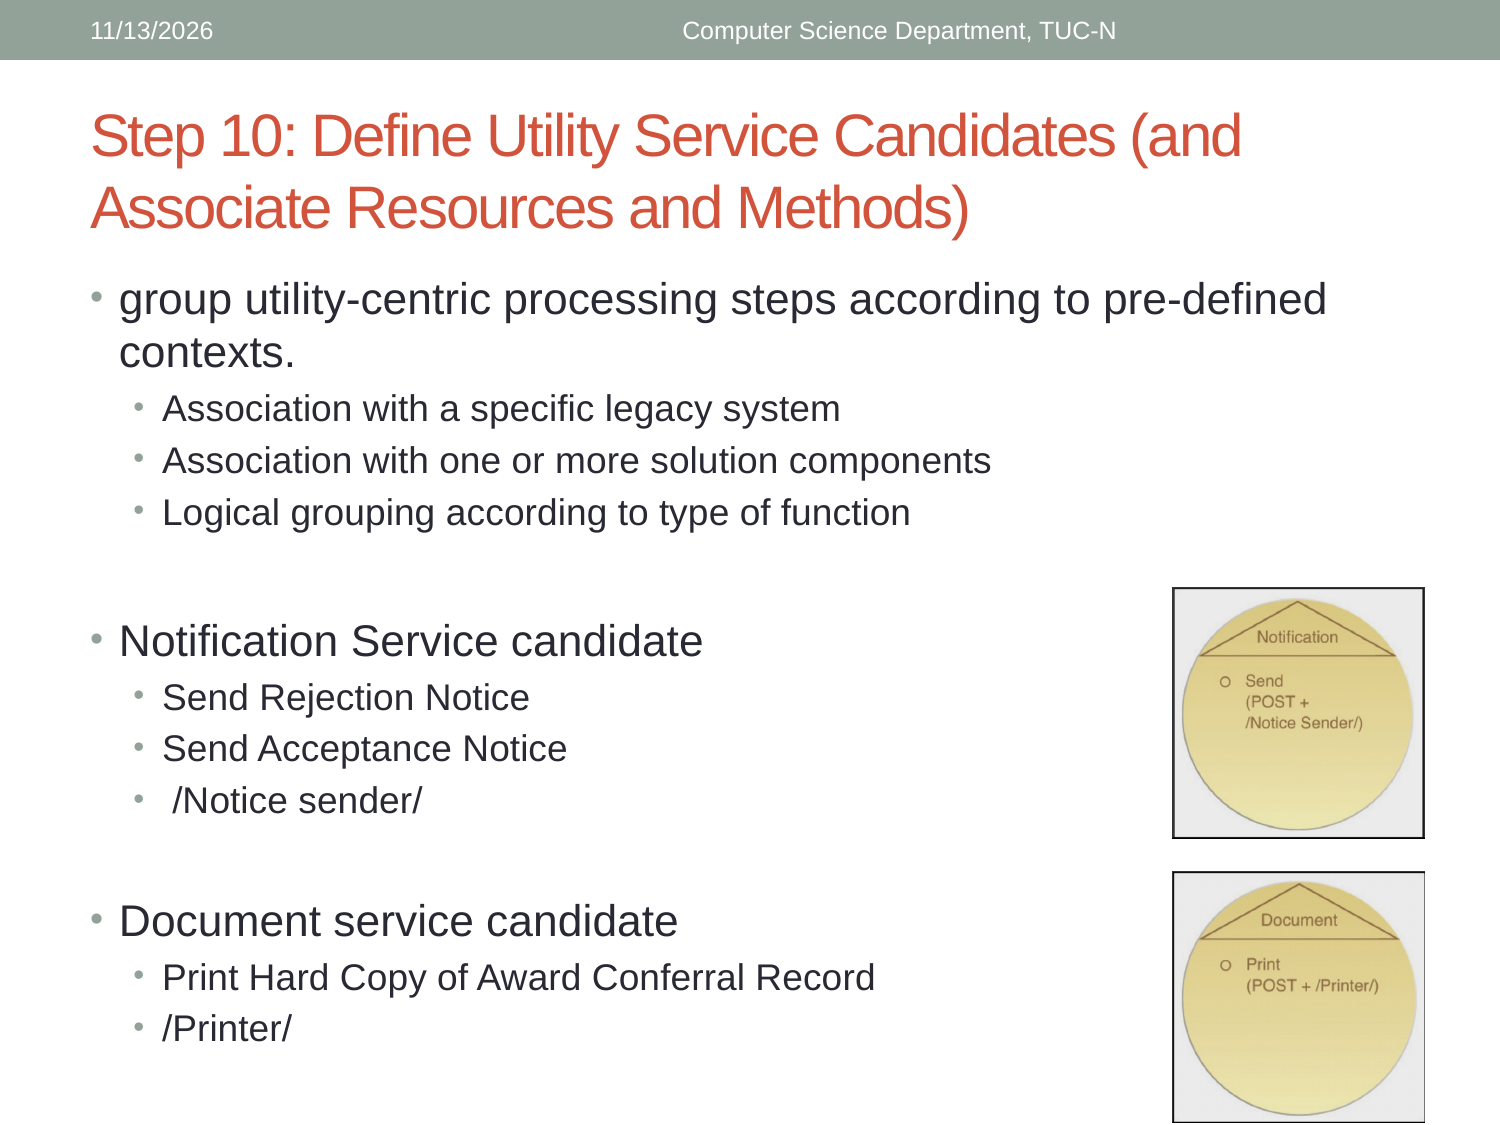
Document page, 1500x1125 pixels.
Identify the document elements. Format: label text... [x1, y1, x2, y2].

picture [1172, 871, 1426, 1124]
footer Computer Science Department, TUC-N [562, 3, 1238, 57]
title Step 10: Define Utility Service Candidates (and Associate Resources and Methods) [75, 87, 1425, 250]
list group utility-centric processing steps according to pre-defined contexts. Association with a specific legacy system Association with one or more solution components Logical grouping according to type of function Notification Service candidate Send Rejection Notice Send Acceptance Notice /Notice sender/ Document service candidate Print Hard Copy of Award Conferral Record /Printer/ [75, 262, 1425, 1063]
picture [1172, 587, 1426, 839]
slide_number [75, 3, 550, 57]
